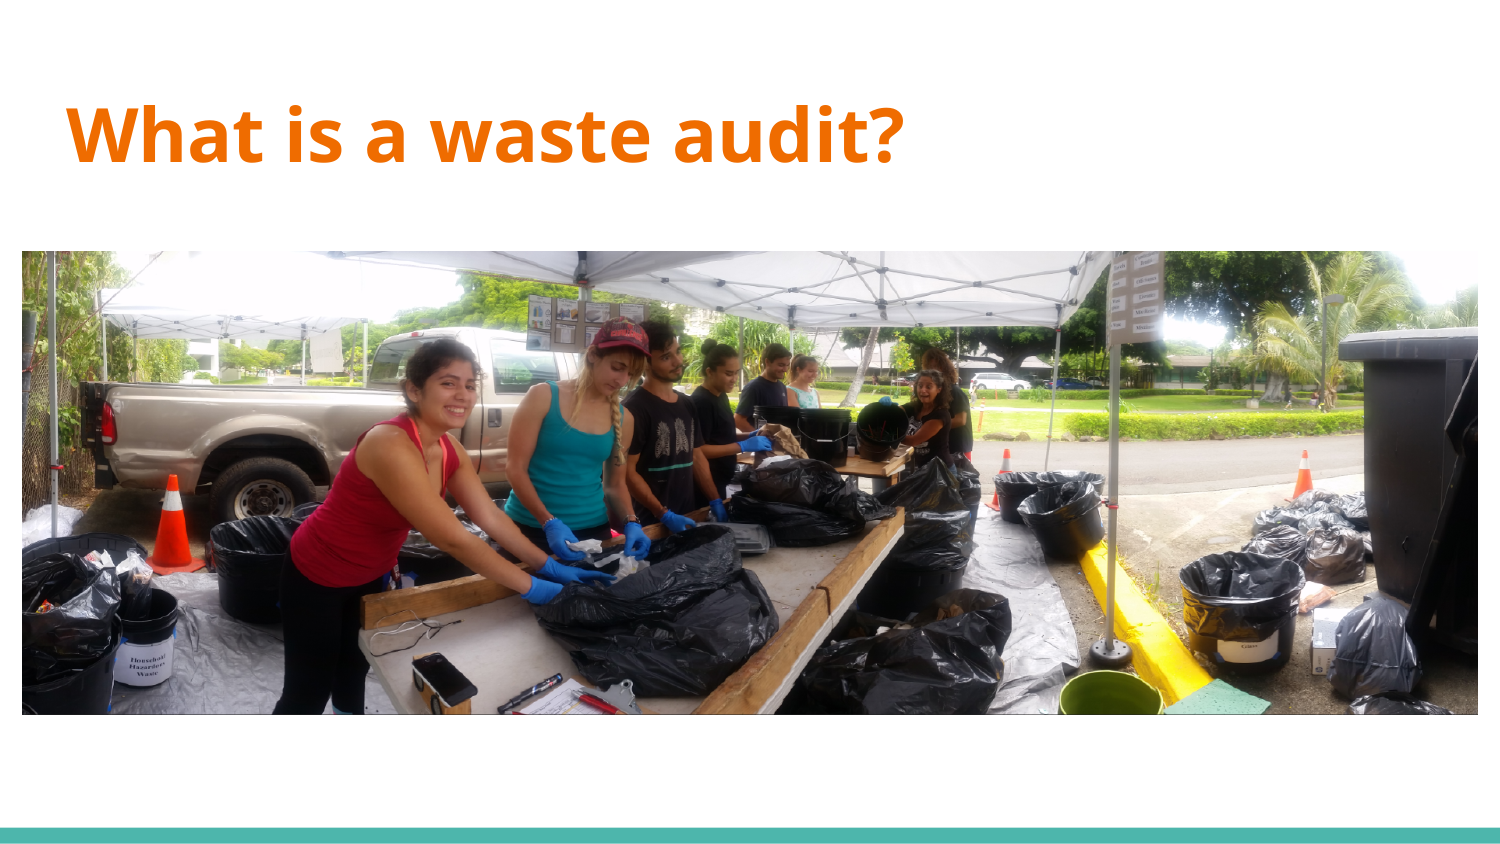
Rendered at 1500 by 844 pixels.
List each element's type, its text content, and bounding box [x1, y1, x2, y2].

picture [22, 251, 1478, 715]
title What is a waste audit? [51, 72, 1449, 189]
